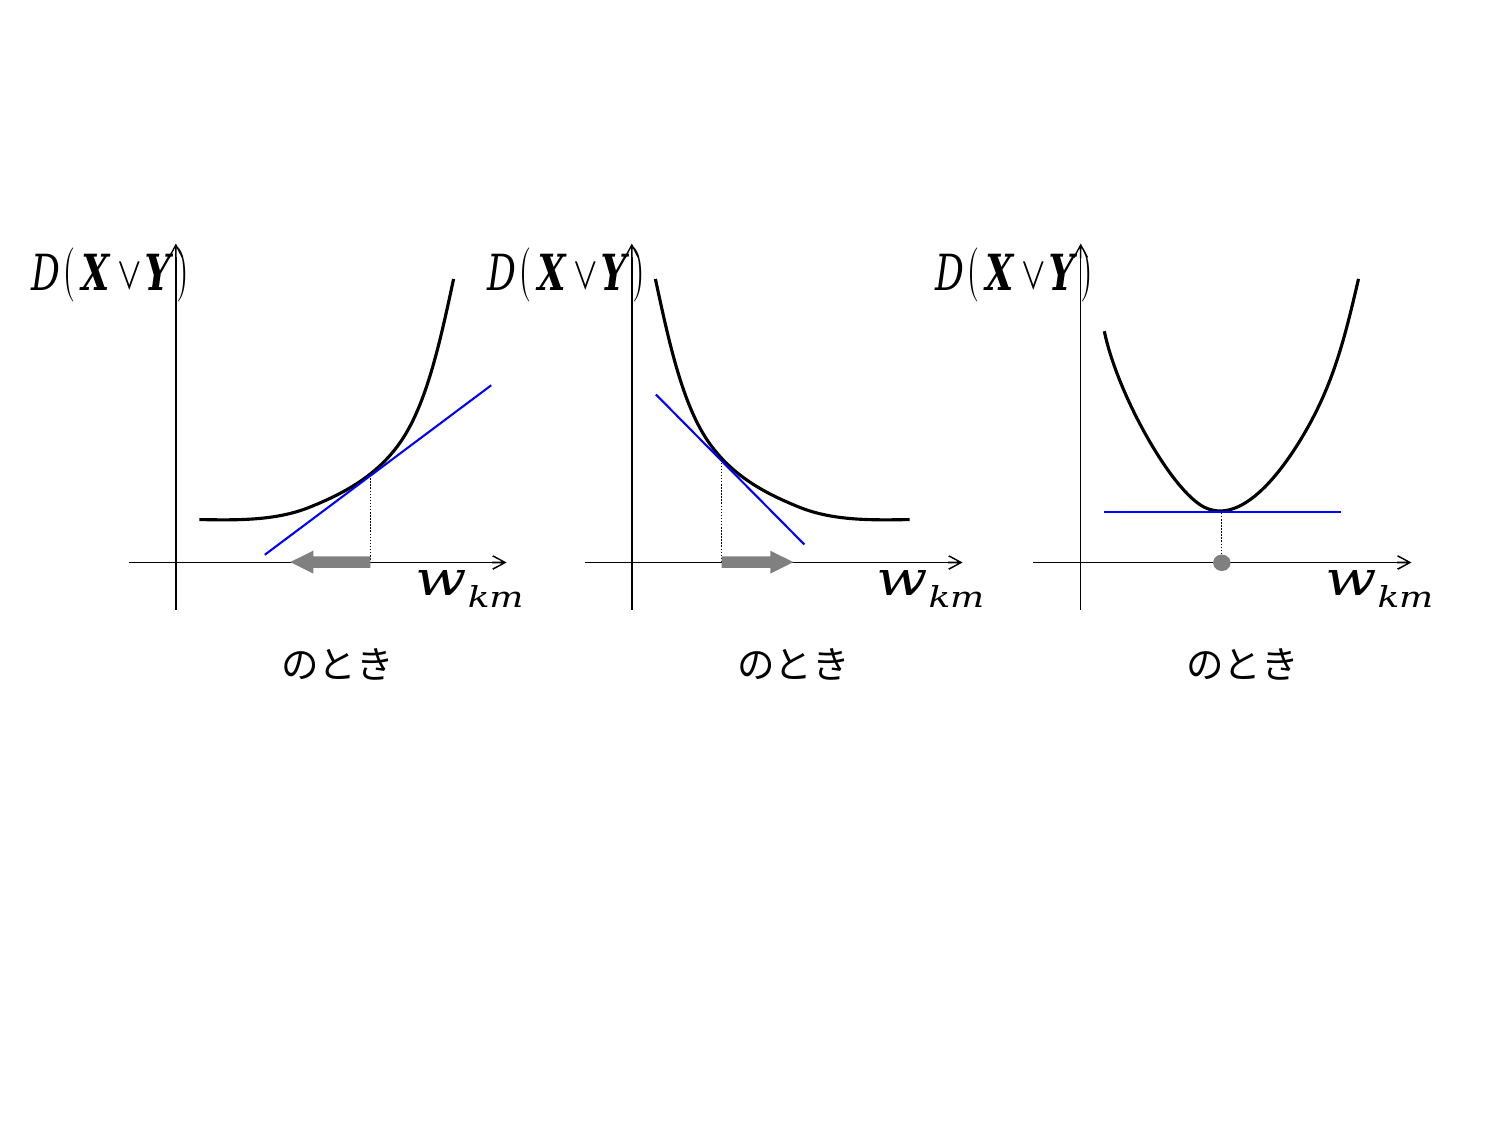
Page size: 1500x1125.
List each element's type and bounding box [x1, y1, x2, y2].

text_box [1102, 278, 1361, 511]
text_box [343, 278, 456, 383]
text_box [655, 394, 805, 545]
text_box [303, 571, 316, 576]
text_box [653, 278, 775, 392]
text_box [725, 552, 795, 561]
text_box [1211, 553, 1217, 561]
text_box [1226, 553, 1233, 561]
text_box [199, 463, 259, 522]
text_box [264, 385, 492, 555]
text_box [768, 571, 781, 576]
text_box [810, 425, 910, 522]
